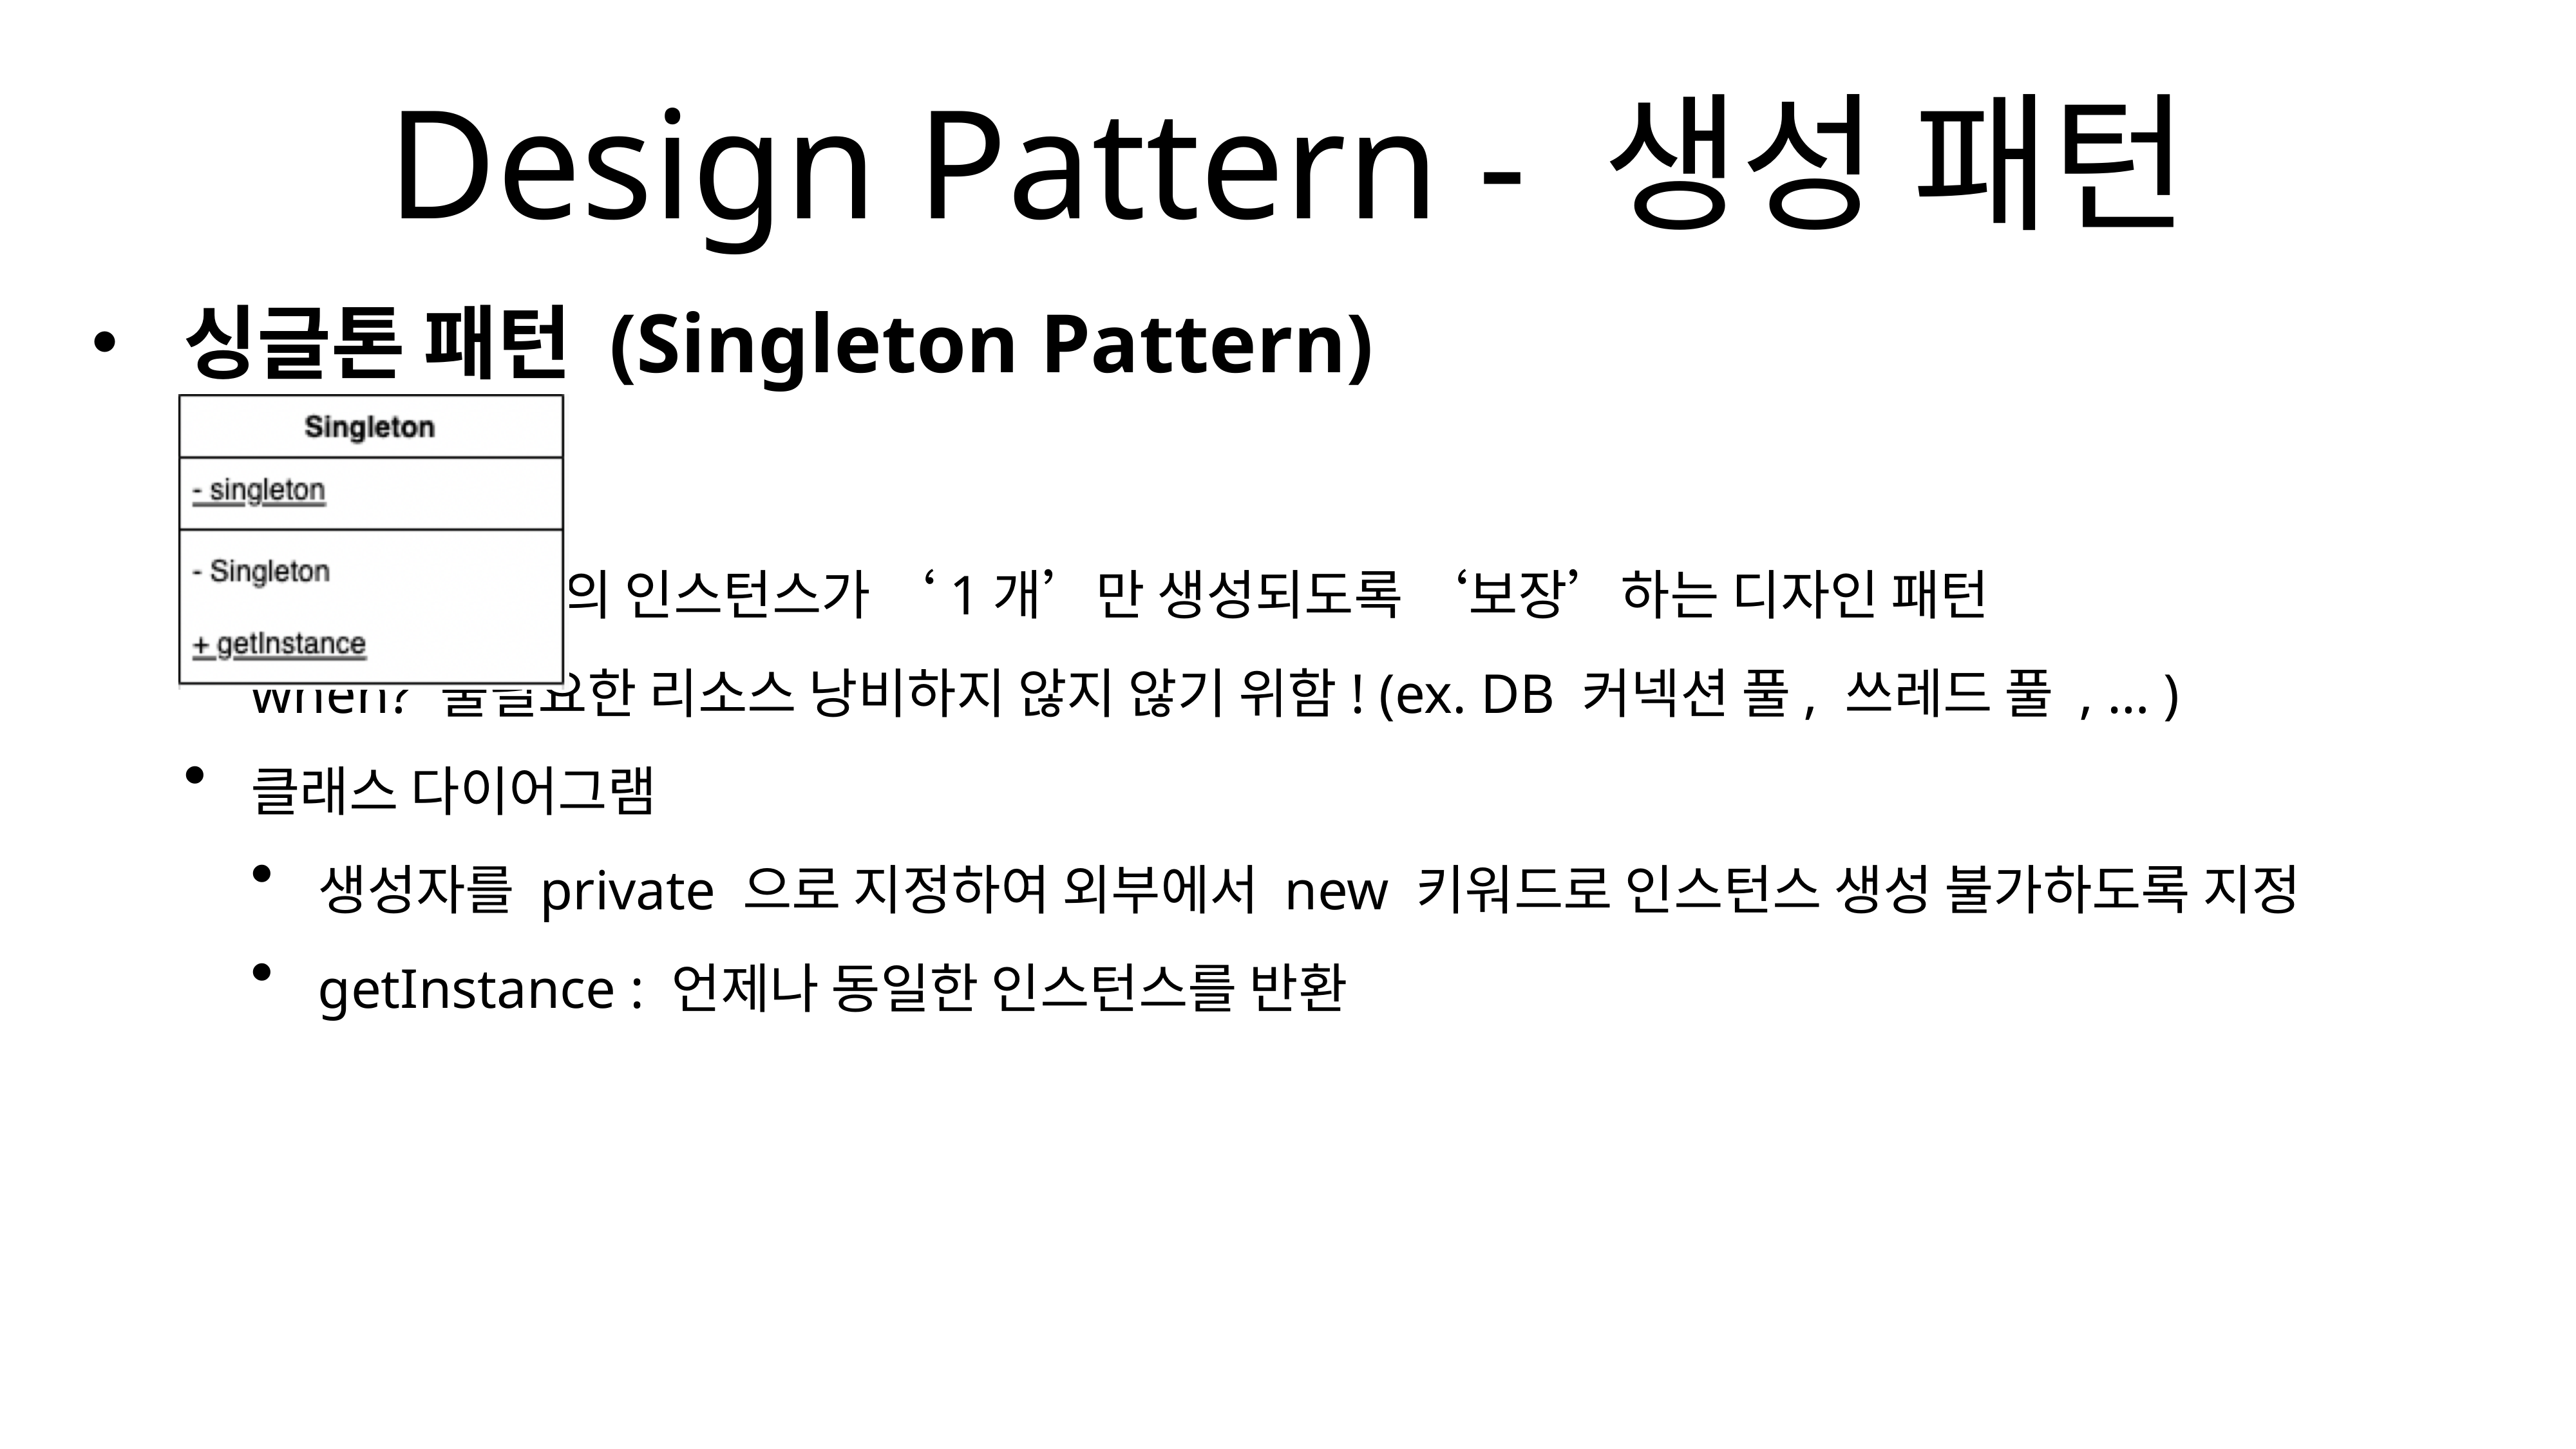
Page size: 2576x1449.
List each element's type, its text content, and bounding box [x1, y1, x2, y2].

list 정의 : 클래스의 인스턴스가 ‘1개’만 생성되도록 ‘보장’하는 디자인 패턴 when? 불필요한 리소스 낭비하지 않지 않기 위함! (ex. DB 커넥션 풀, 쓰레드 풀 , … ) 클래스 다이어그램 생성자를 private 으로 지정하여 외부에서 new 키워드로 인스턴스 생성 불가하도록 지정 getInstance : 언제나 동일한 인스턴스를 반환 [178, 394, 2398, 1316]
text_box • 싱글톤 패턴 (Singleton Pattern) [59, 286, 1380, 394]
title Design Pattern - 생성 패턴 [178, 37, 2398, 279]
picture [178, 394, 570, 690]
